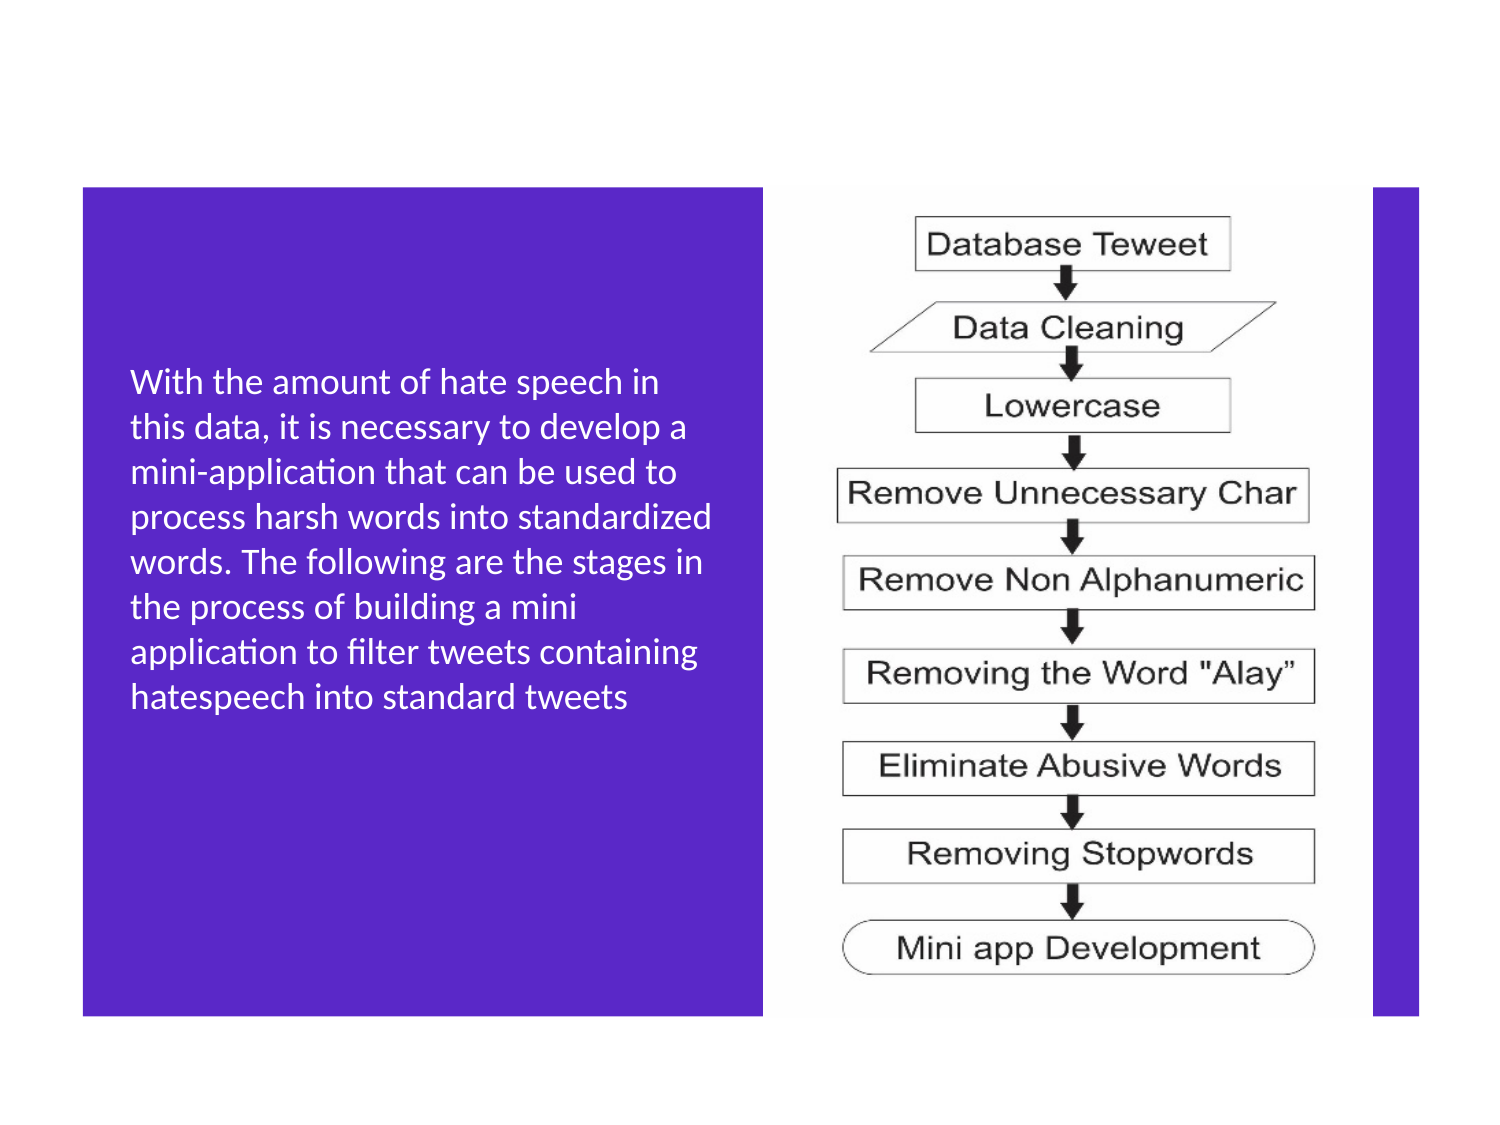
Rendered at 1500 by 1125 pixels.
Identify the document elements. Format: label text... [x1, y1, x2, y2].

text_box With the amount of hate speech in this data, it is necessary to develop a mini-application that can be used to process harsh words into standardized words. The following are the stages in the process of building a mini application to filter tweets containing hatespeech into standard tweets [115, 349, 737, 725]
picture [763, 185, 1373, 1018]
